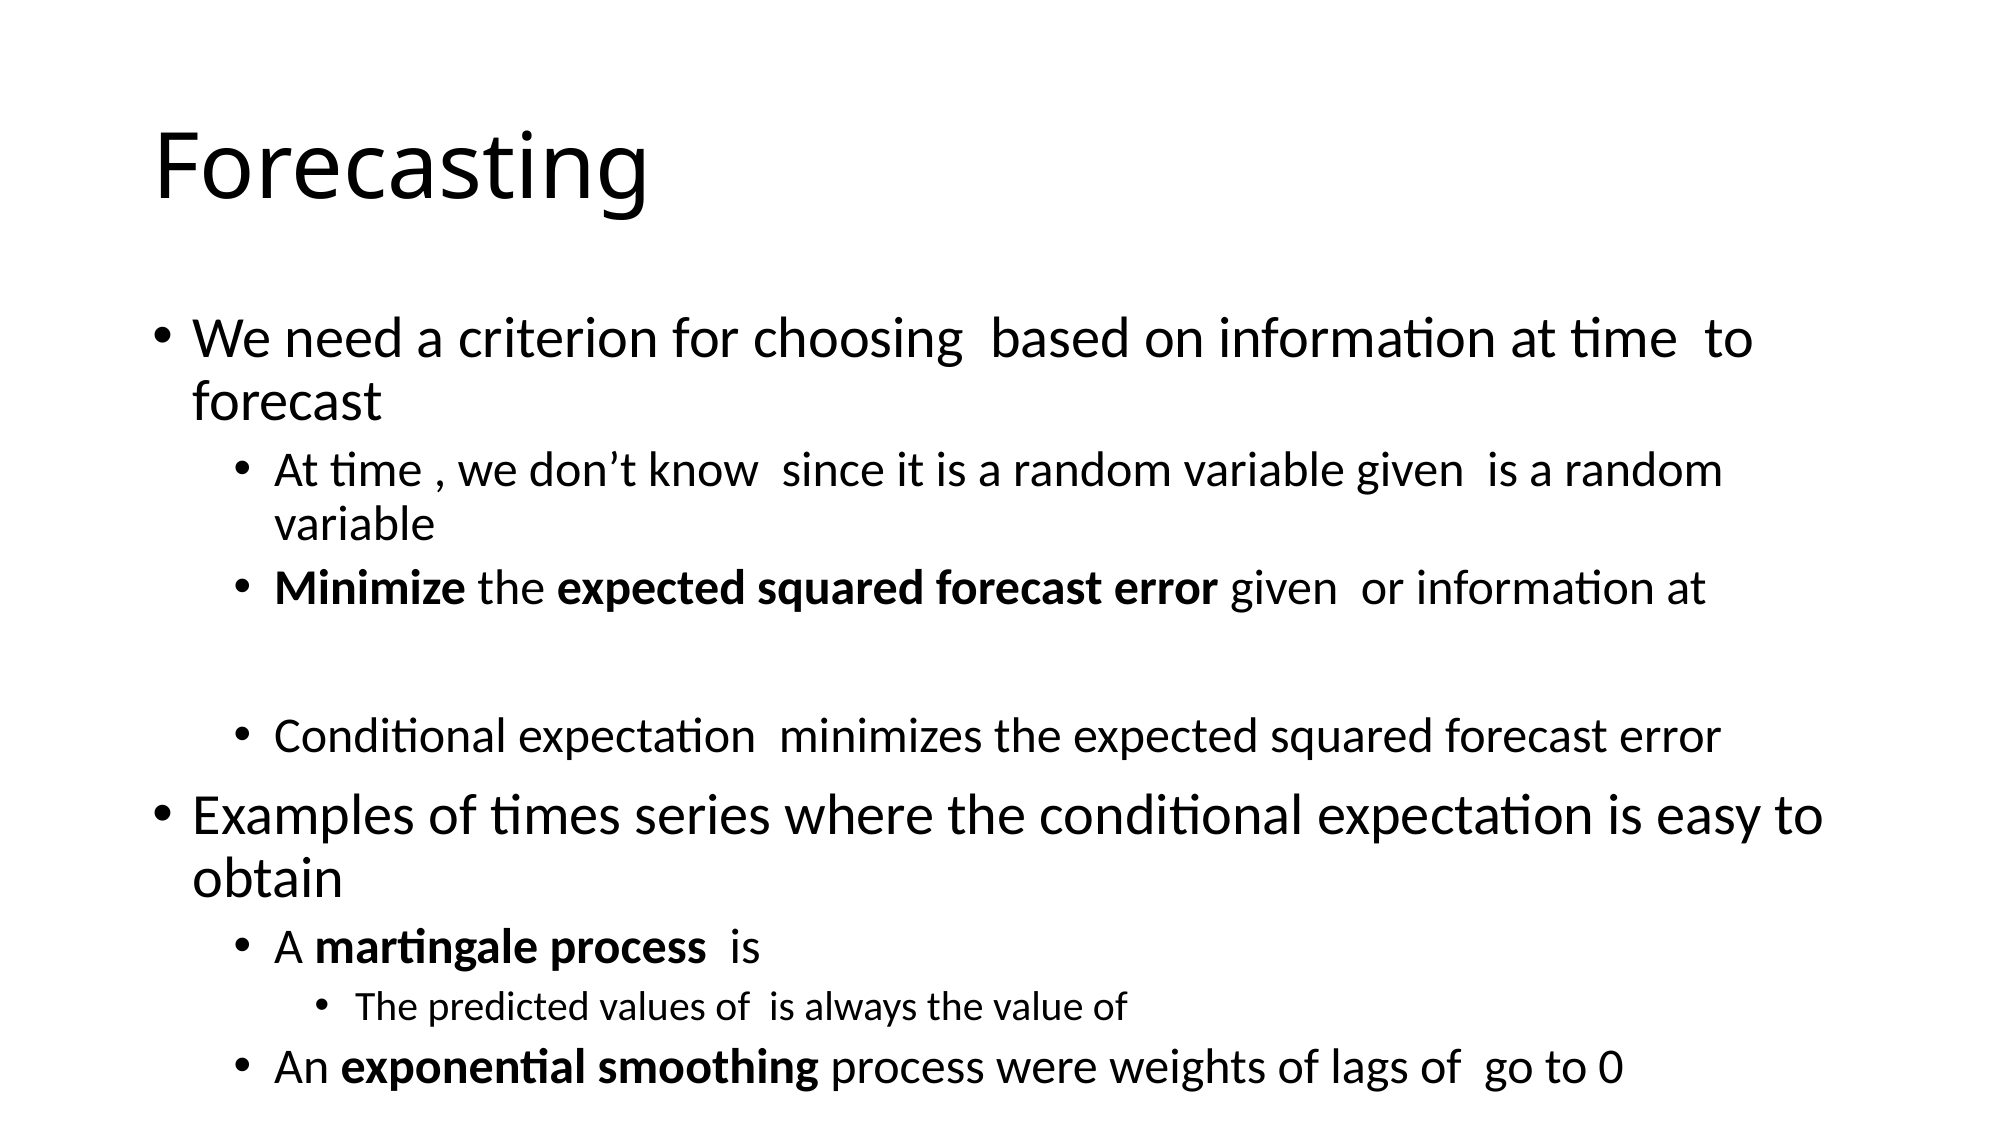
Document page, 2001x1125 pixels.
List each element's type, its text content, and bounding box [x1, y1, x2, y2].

title Forecasting [137, 59, 1863, 278]
